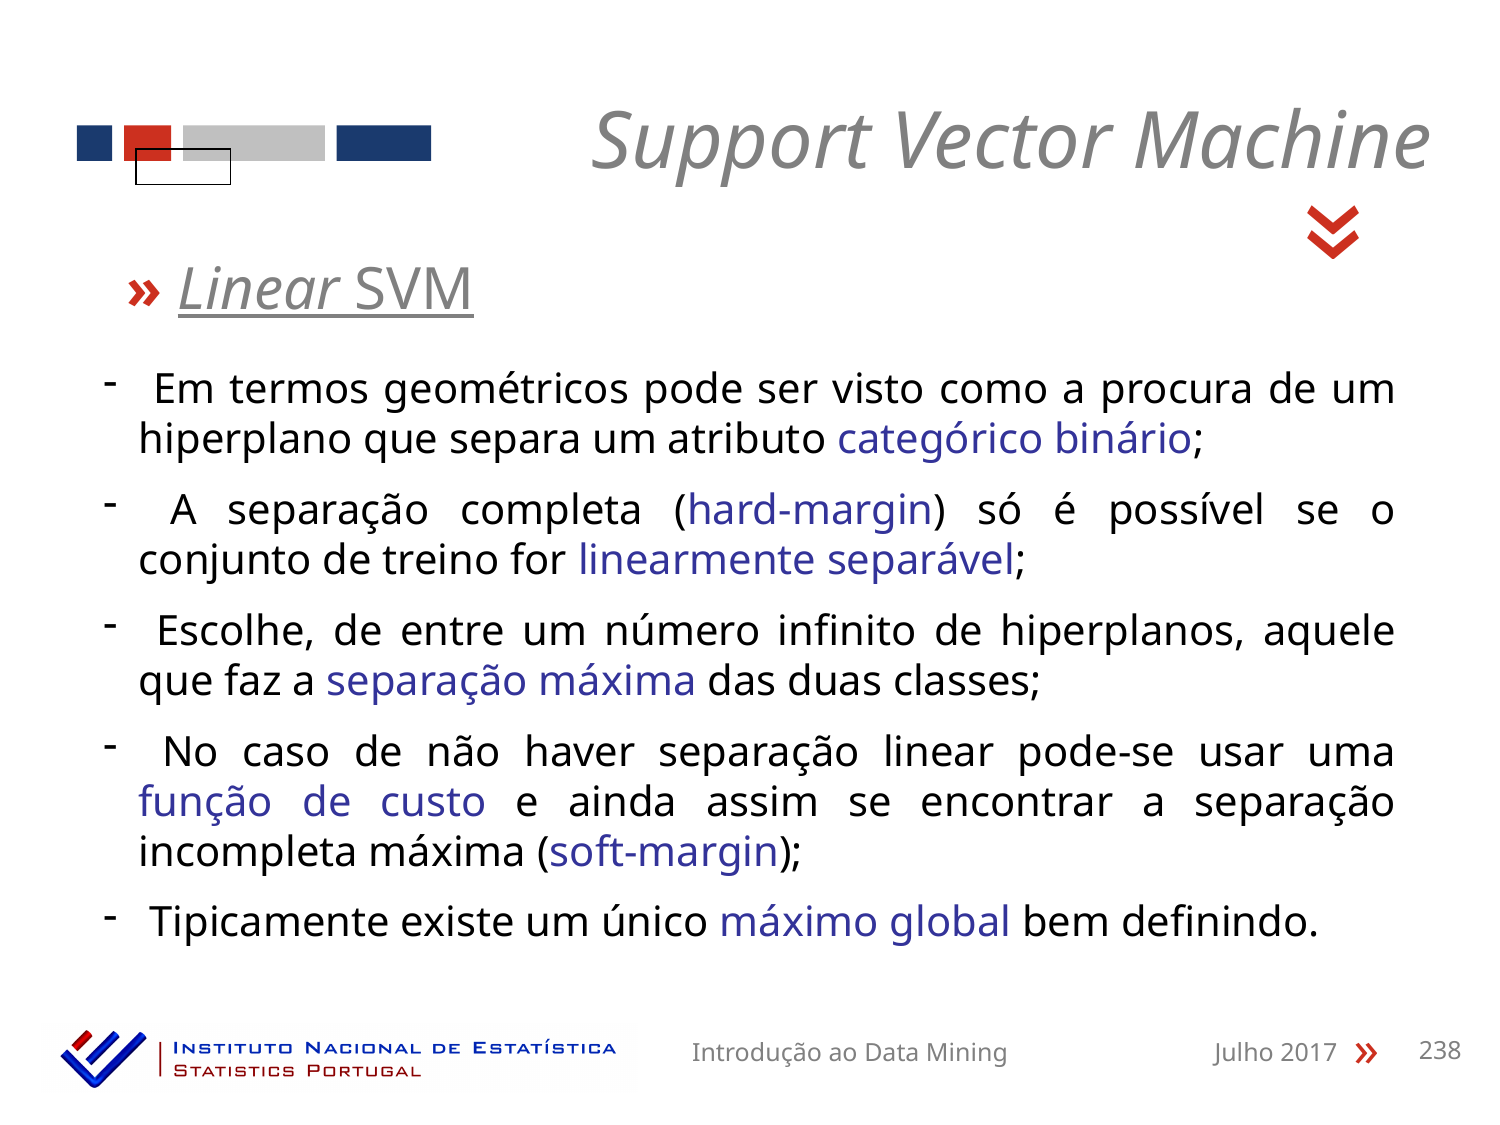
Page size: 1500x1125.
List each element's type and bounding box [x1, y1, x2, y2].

slide_number [1081, 1009, 1353, 1093]
text_box [1316, 1023, 1394, 1099]
text_box [111, 66, 1447, 329]
picture [41, 1023, 620, 1093]
slide_number [1358, 1009, 1477, 1093]
text_box [88, 354, 1412, 953]
footer [620, 1009, 1081, 1093]
